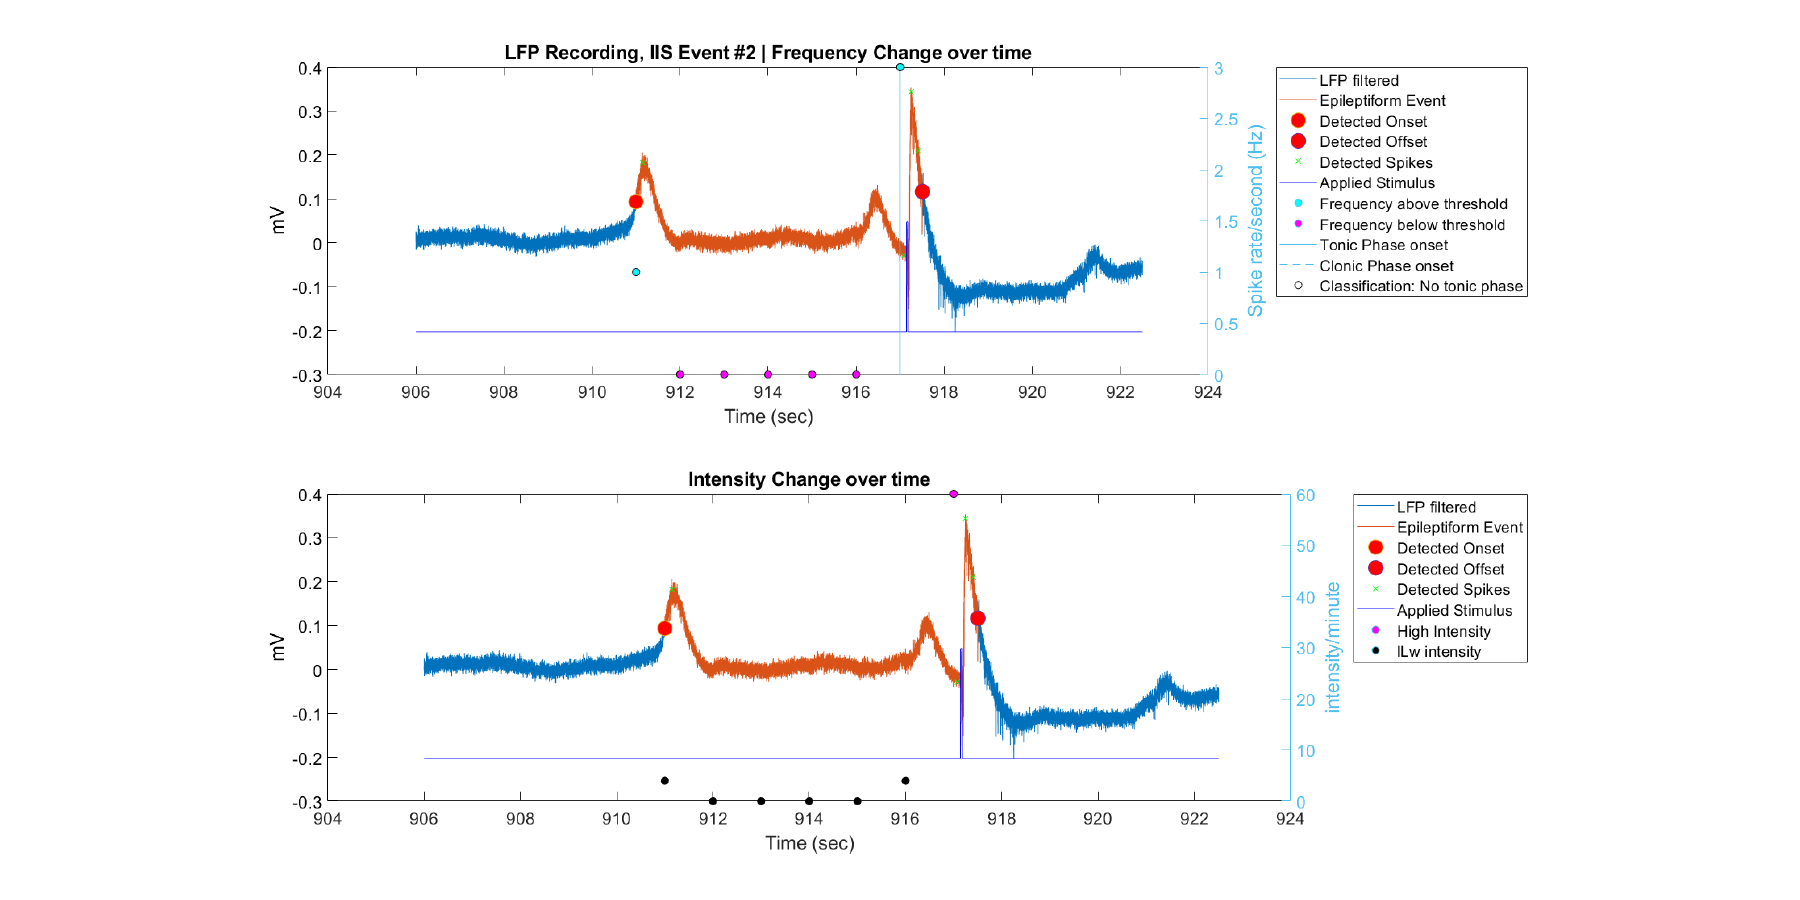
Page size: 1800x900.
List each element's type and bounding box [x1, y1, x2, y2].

picture [126, 0, 1674, 900]
